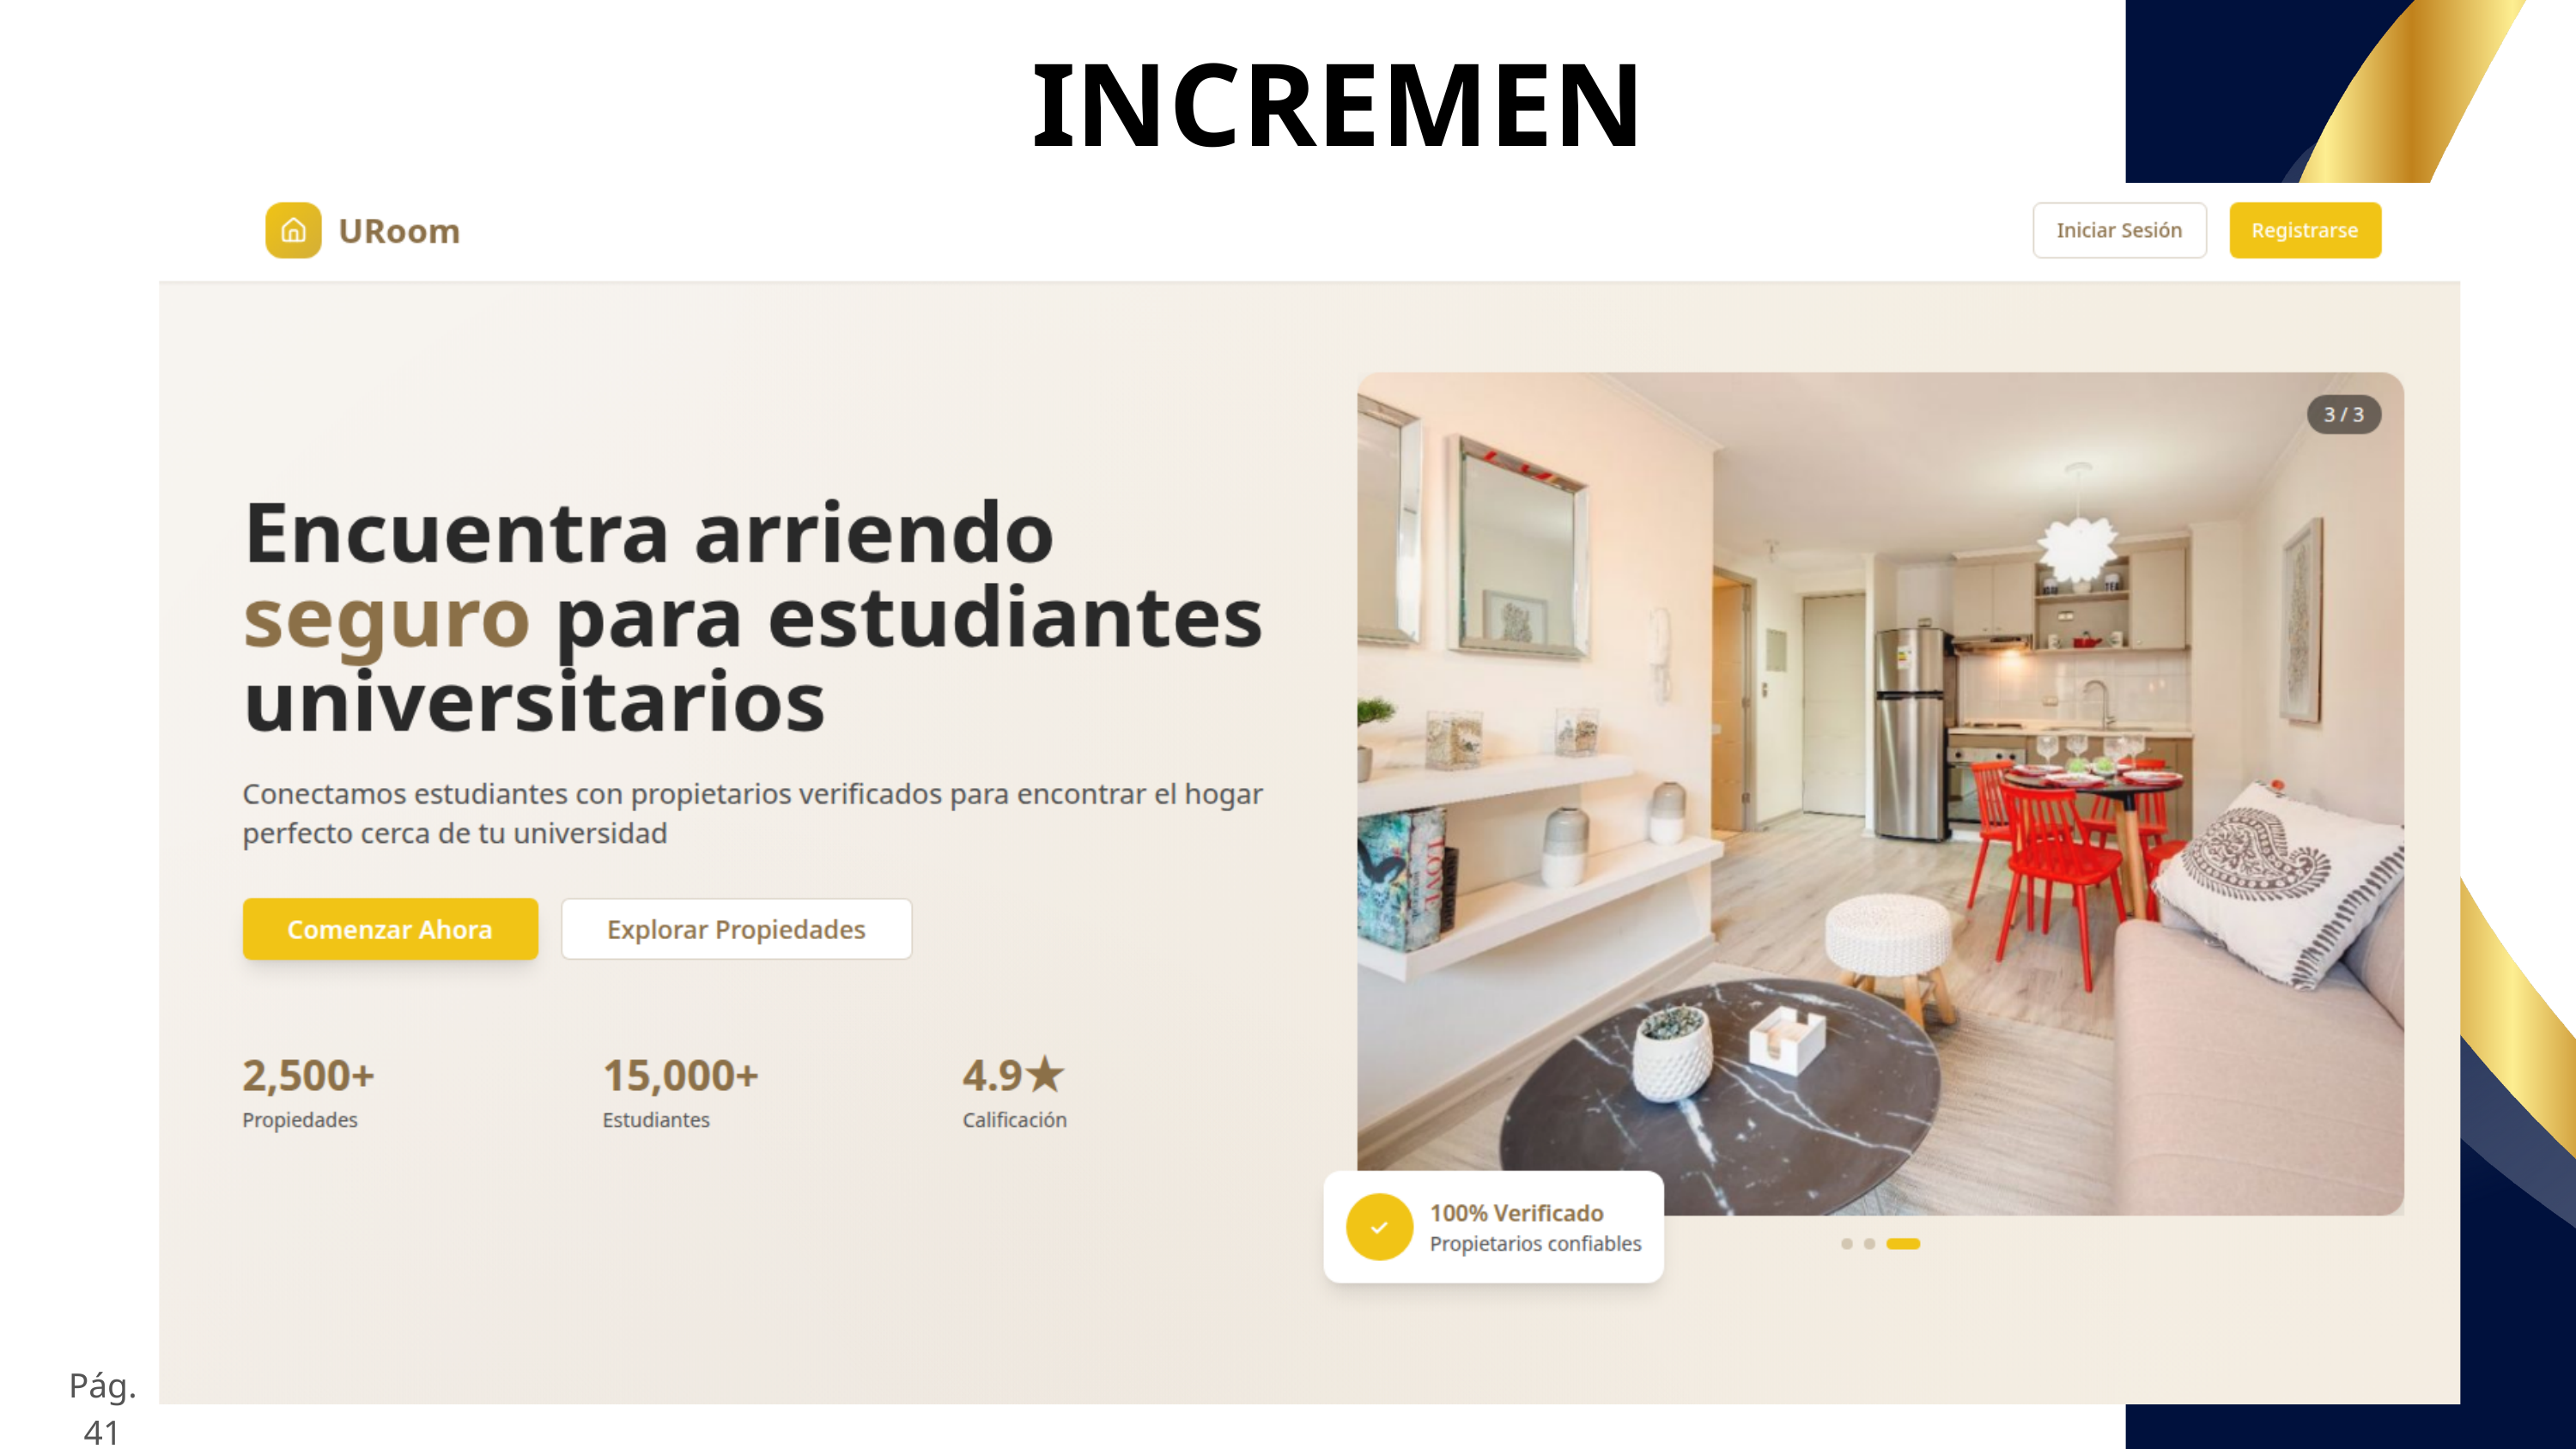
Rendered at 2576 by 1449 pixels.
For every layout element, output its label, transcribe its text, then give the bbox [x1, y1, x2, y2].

text_box Pág. 41 [46, 1358, 160, 1449]
text_box [159, 183, 2461, 1404]
text_box INCREMENTO [1013, 9, 1664, 183]
text_box [2125, 0, 2576, 1449]
